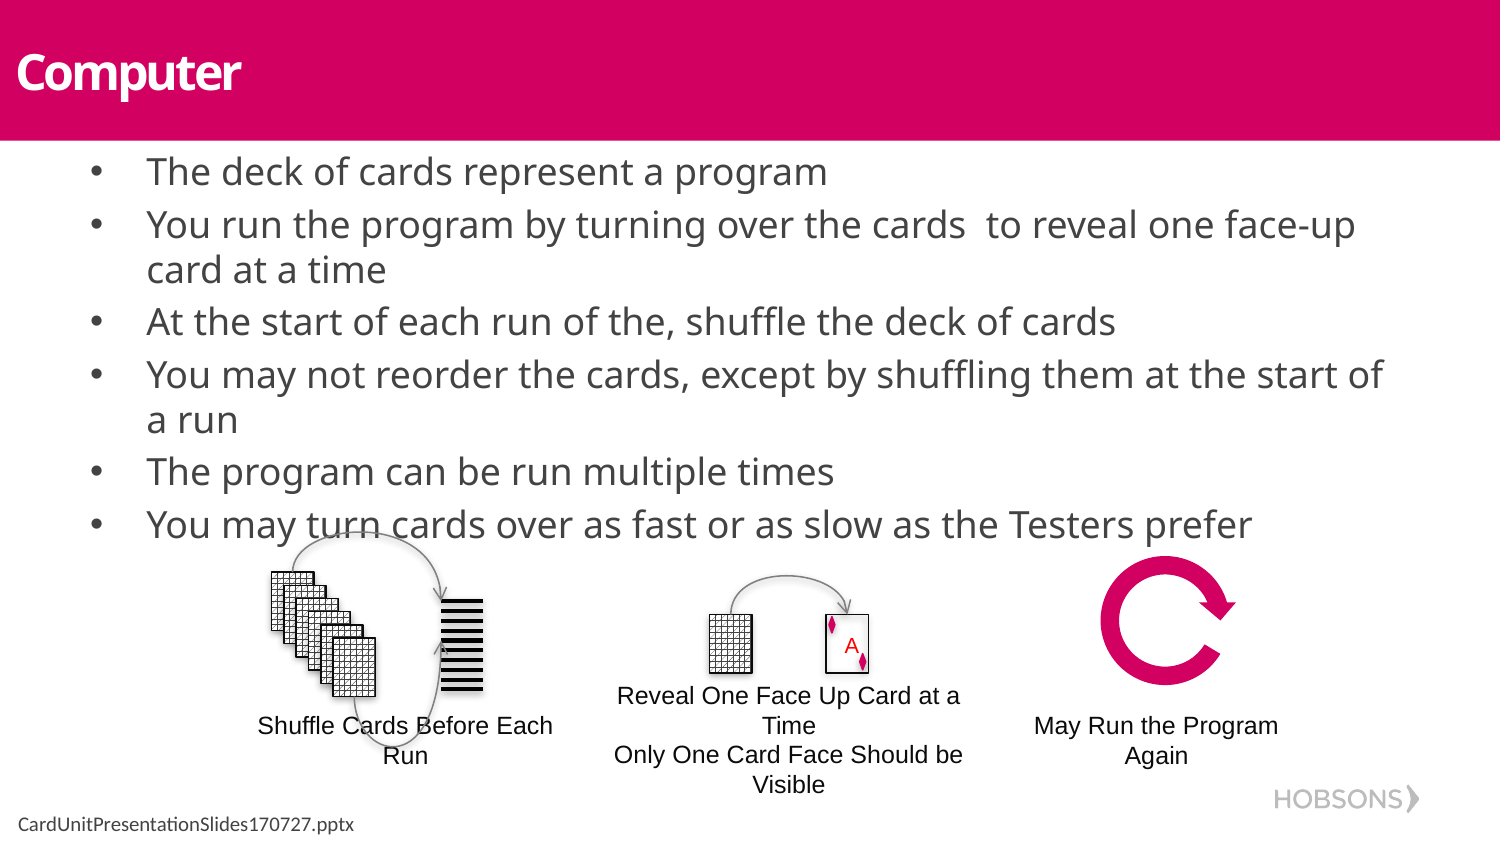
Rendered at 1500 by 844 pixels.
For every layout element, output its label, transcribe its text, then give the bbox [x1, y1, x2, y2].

text_box [709, 614, 753, 671]
text_box [271, 571, 315, 631]
text_box [825, 635, 856, 671]
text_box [352, 512, 382, 662]
text_box [825, 614, 869, 623]
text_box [369, 624, 426, 713]
text_box [320, 624, 347, 684]
text_box [283, 585, 327, 644]
title Computer [0, 0, 1500, 143]
text_box [859, 652, 867, 671]
text_box A [829, 623, 874, 665]
text_box Shuffle Cards Before Each Run [241, 702, 571, 777]
text_box [308, 611, 347, 671]
text_box [828, 615, 836, 634]
text_box [332, 637, 364, 697]
list The deck of cards represent a program You run the program by turning over the cards to reveal one face-up card at a time At the start of each run of the, shuffle the deck of cards You may not reorder the cards, except by shuffling them at the start of a run The program can be run multiple times You may turn cards over as fast or as slow as the Testers prefer [75, 140, 1425, 698]
text_box [295, 598, 339, 658]
text_box Reveal One Face Up Card at a Time Only One Card Face Should be Visible [577, 671, 1001, 807]
text_box [1098, 553, 1238, 688]
text_box CardUnitPresentationSlides170727.pptx [3, 803, 370, 844]
text_box May Run the Program Again [1000, 702, 1313, 777]
